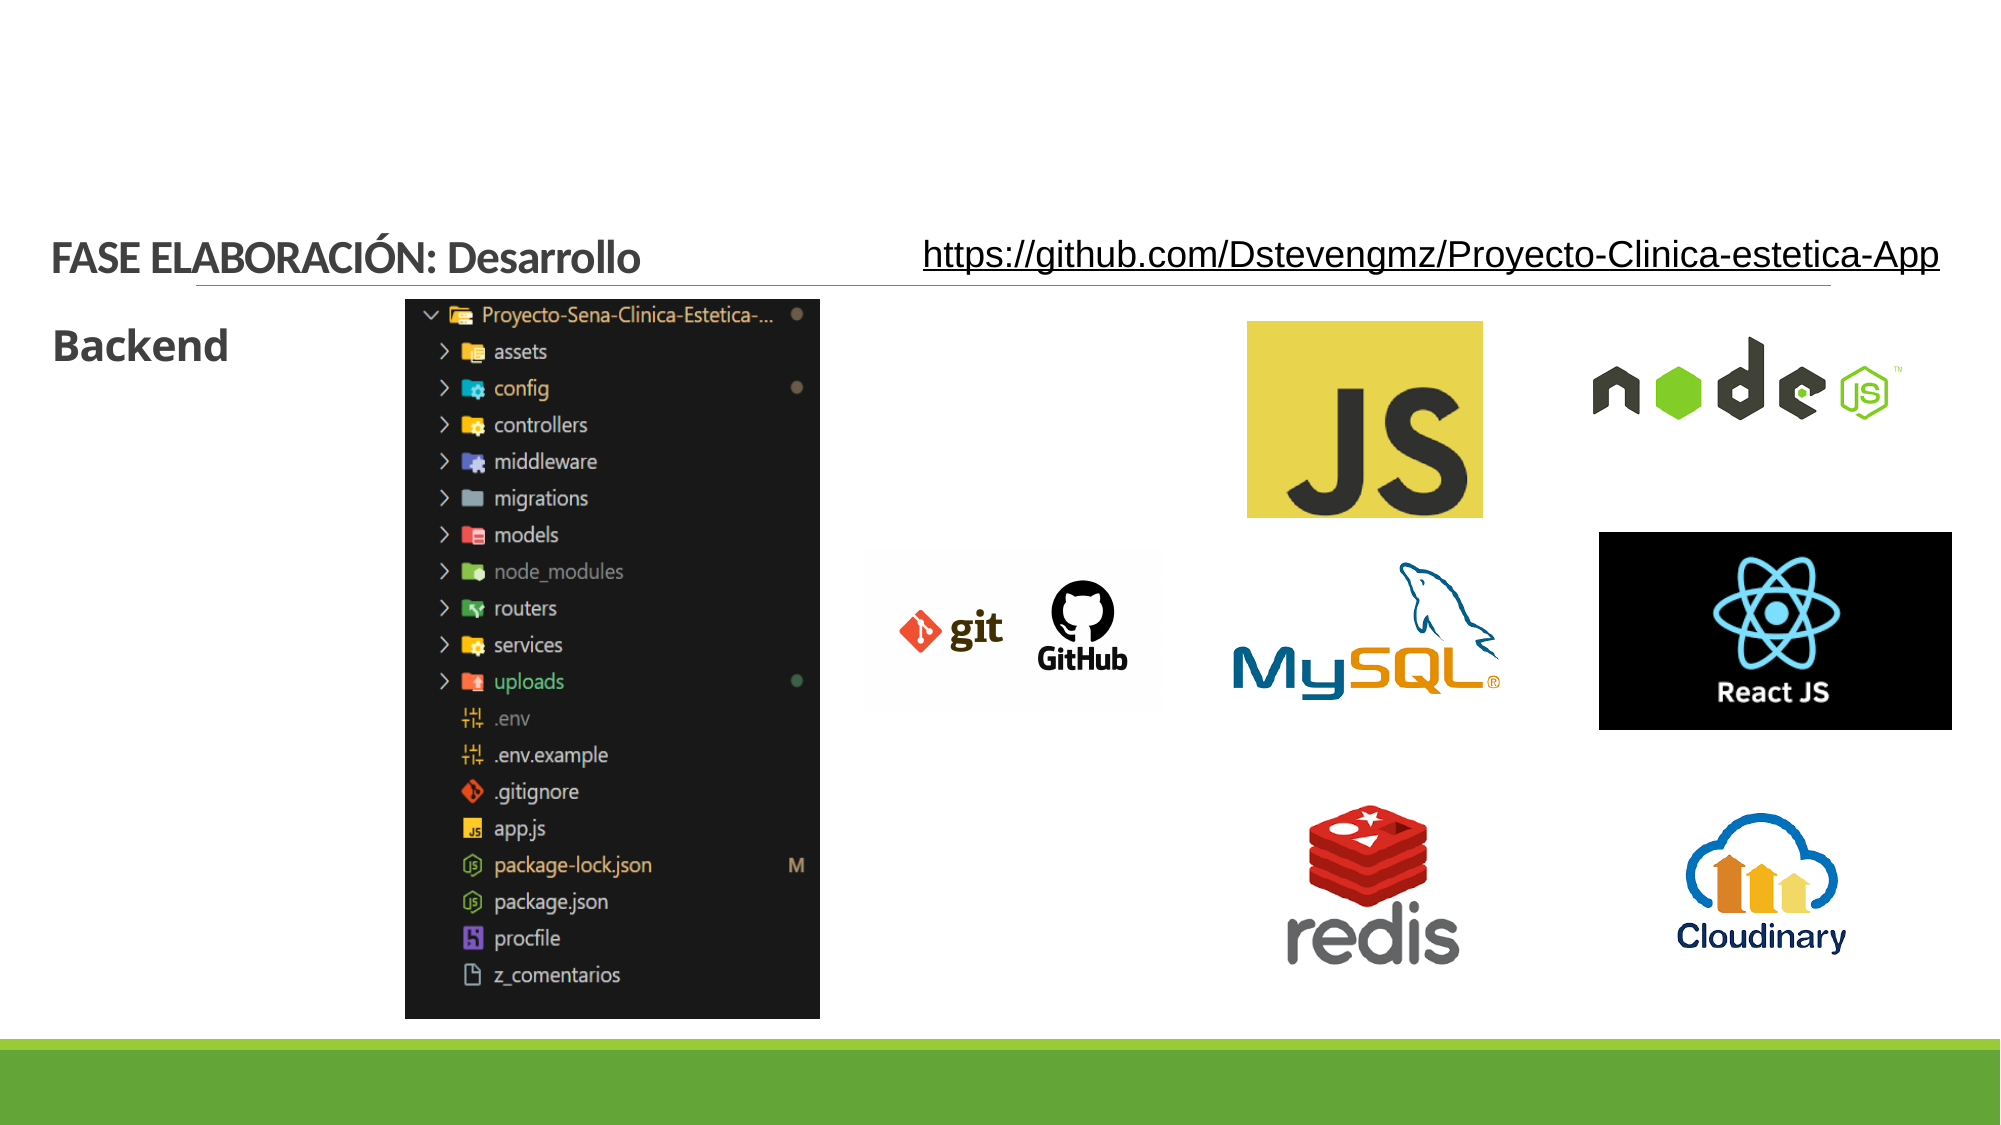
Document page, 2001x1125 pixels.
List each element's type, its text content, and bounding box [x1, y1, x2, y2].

picture [1246, 321, 1483, 518]
picture [1668, 790, 1855, 978]
title FASE ELABORACIÓN: Desarrollo Backend [36, 224, 1762, 379]
picture [1598, 531, 1952, 731]
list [404, 299, 820, 1019]
picture [1233, 561, 1500, 700]
picture [1261, 790, 1483, 978]
text_box https://github.com/Dstevengmz/Proyecto-Clinica-estetica-App [907, 222, 1964, 283]
picture [1593, 300, 1902, 456]
picture [864, 548, 1164, 717]
